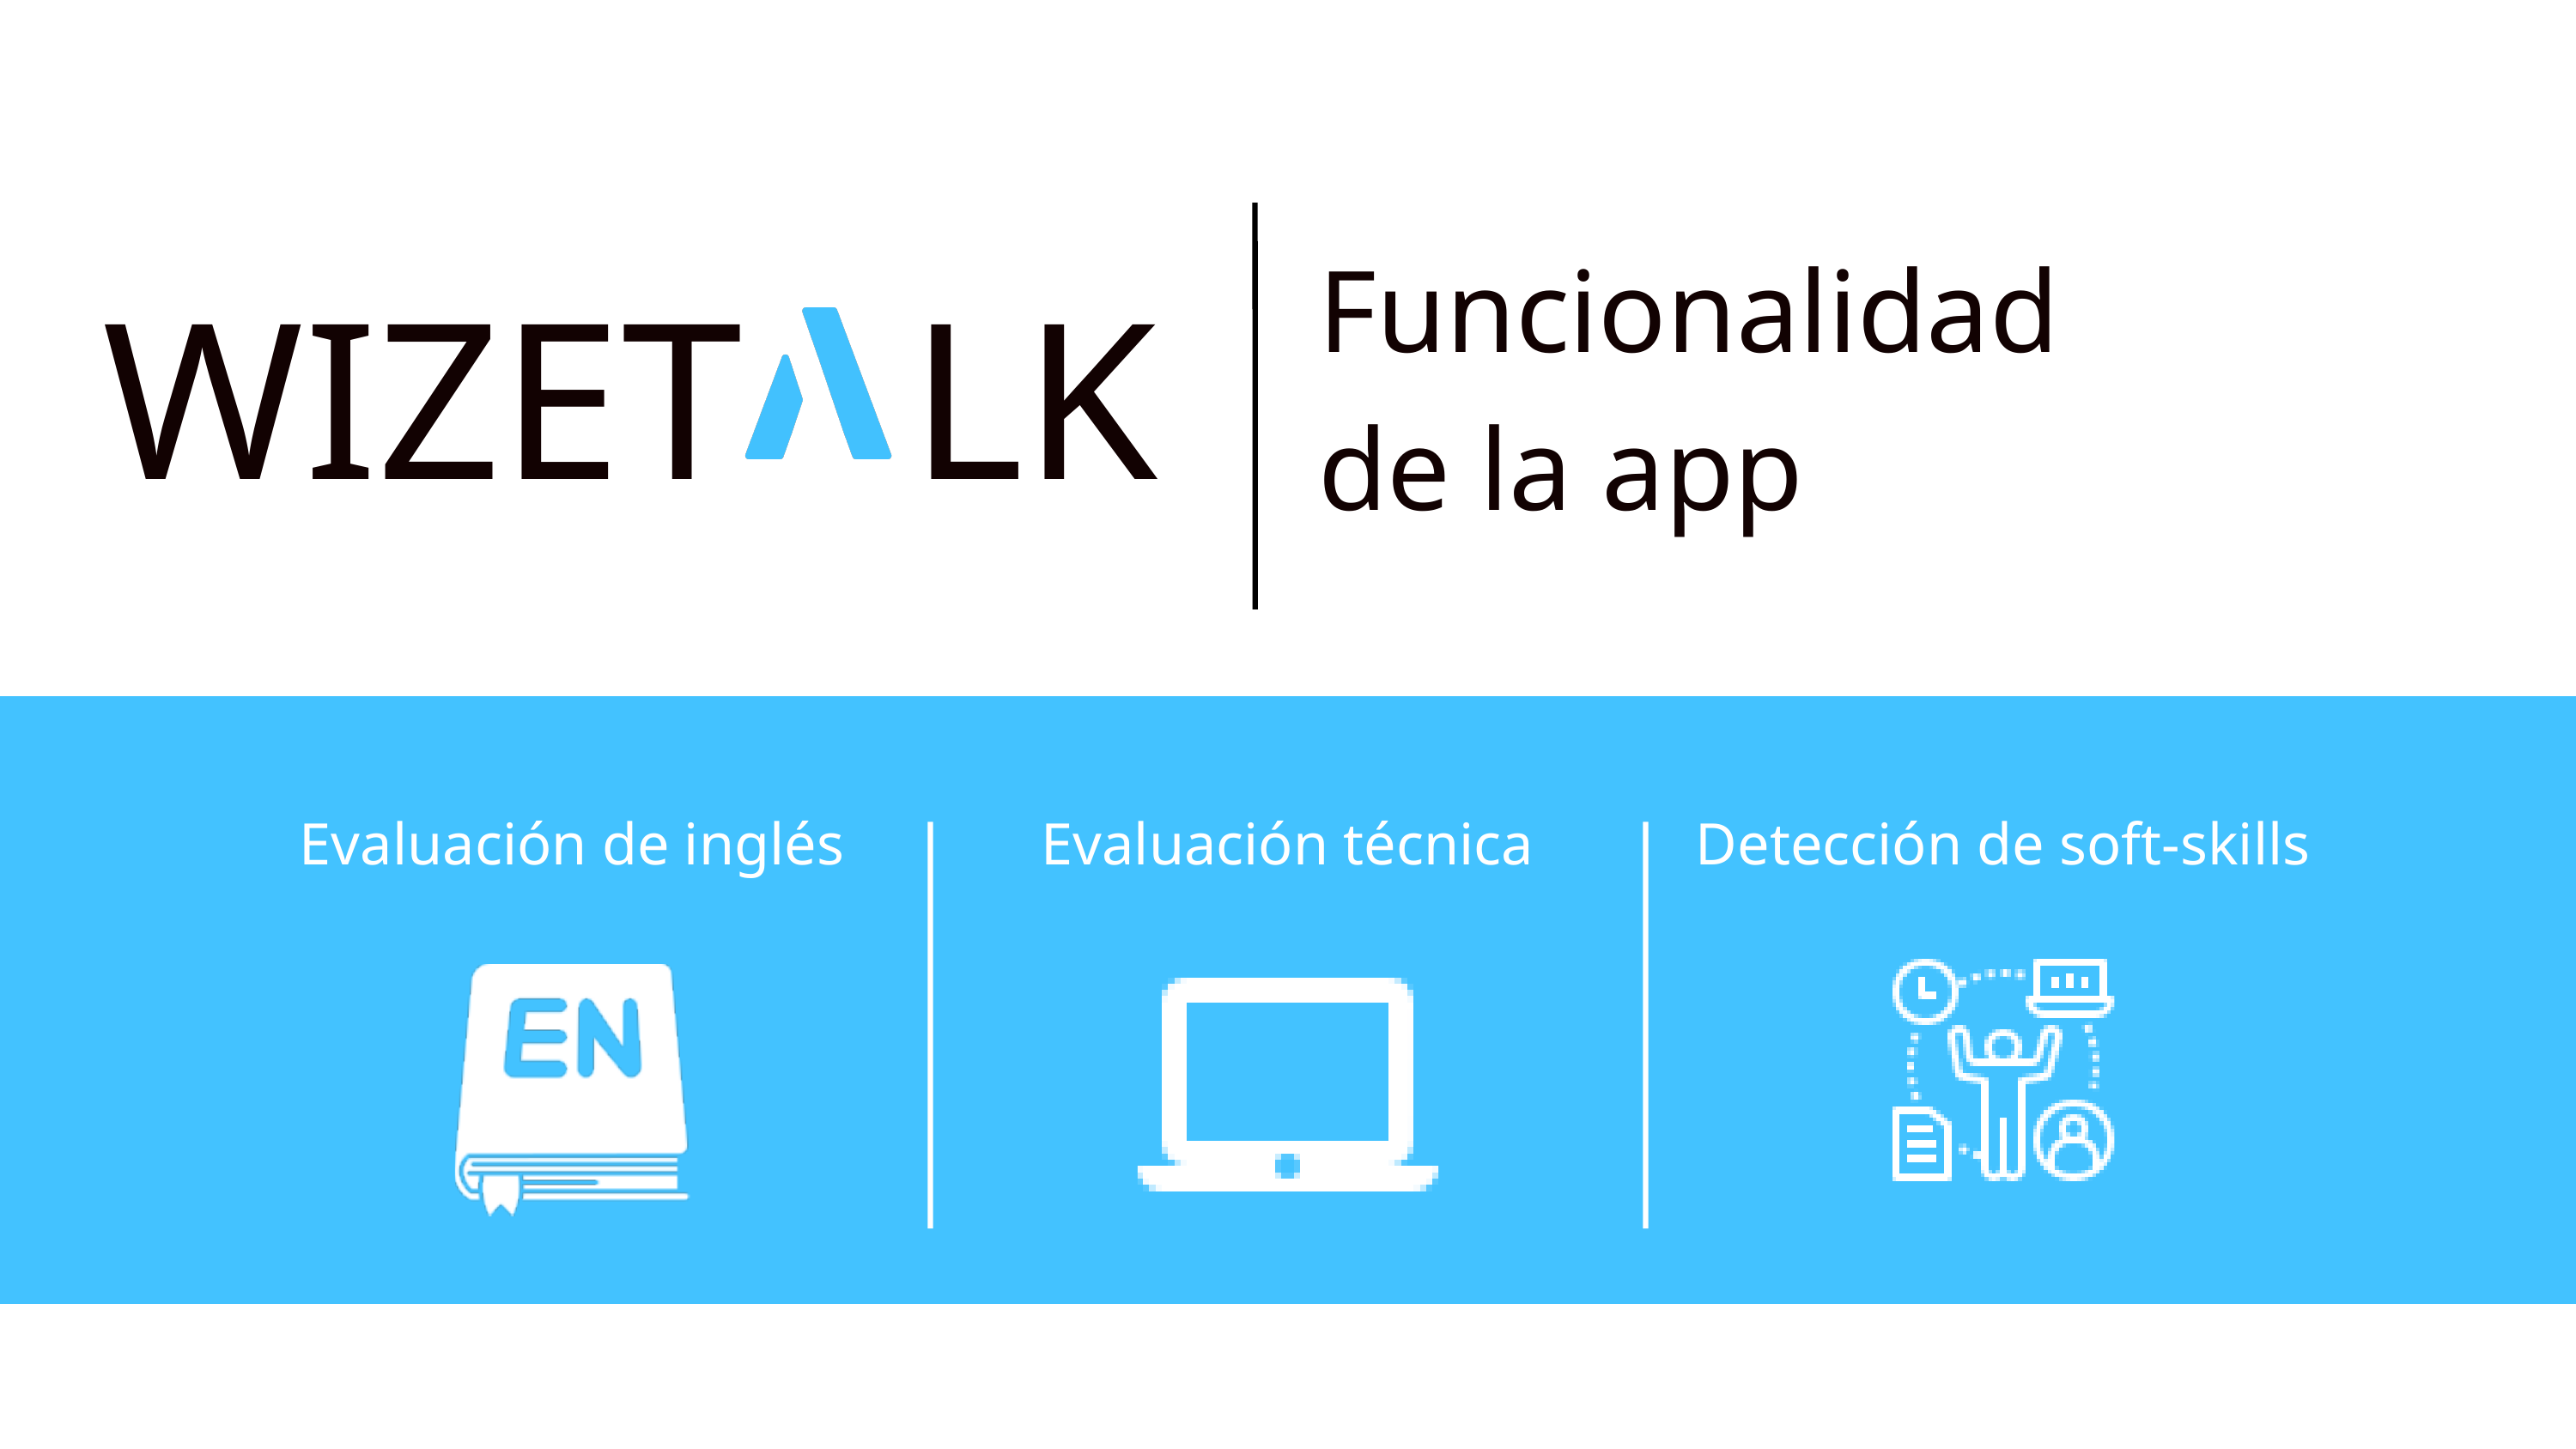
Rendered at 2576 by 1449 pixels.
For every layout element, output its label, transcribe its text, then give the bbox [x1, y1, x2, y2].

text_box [0, 695, 2576, 1304]
text_box Funcionalidad de la app [1318, 217, 2150, 533]
text_box WIZET LK [97, 220, 1164, 524]
text_box [744, 307, 892, 459]
